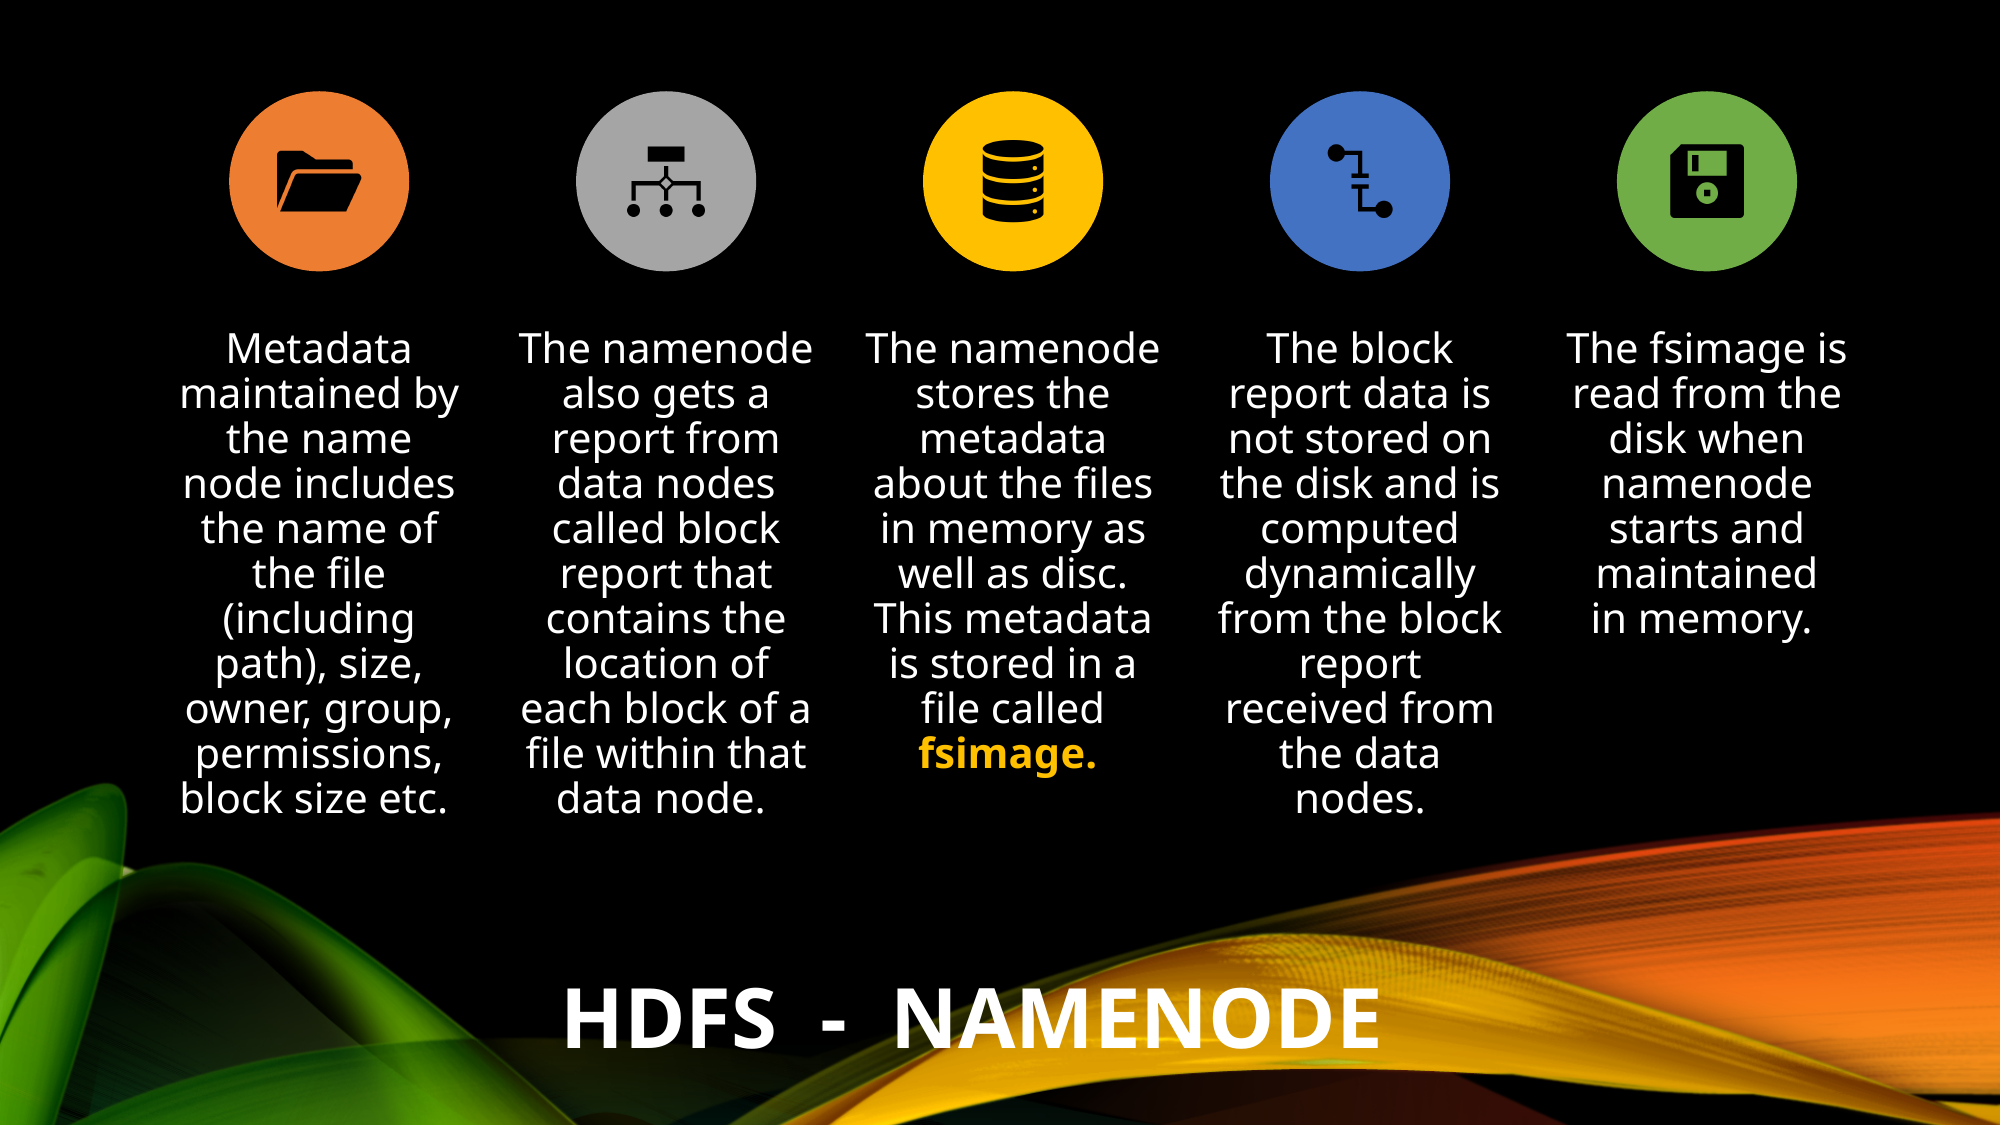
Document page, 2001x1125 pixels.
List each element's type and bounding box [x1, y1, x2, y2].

picture [0, 780, 2000, 1125]
text_box [171, 91, 1855, 926]
text_box [0, 0, 2000, 780]
